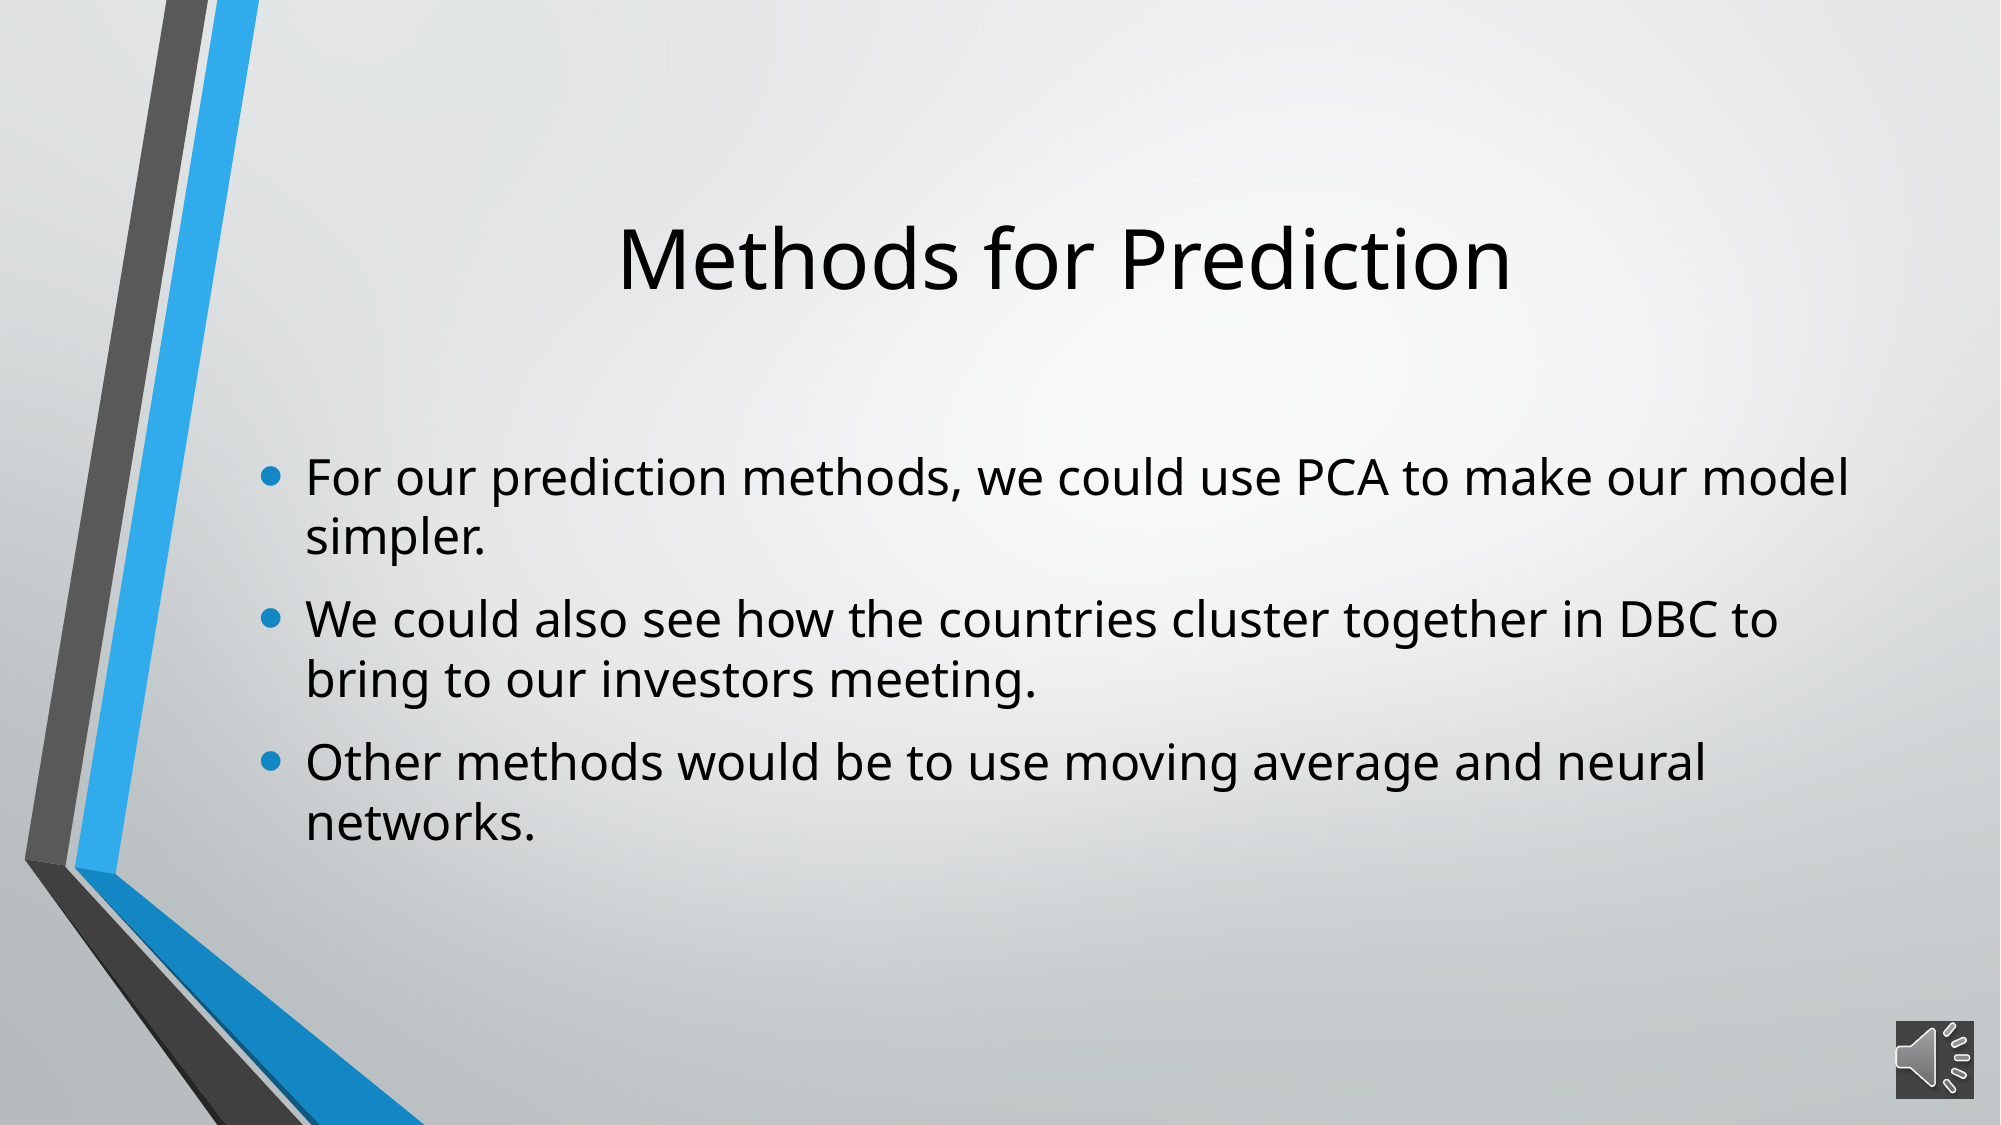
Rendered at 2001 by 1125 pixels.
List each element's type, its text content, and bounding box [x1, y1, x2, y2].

picture [1894, 1019, 1976, 1101]
title Methods for Prediction [243, 112, 1887, 400]
list For our prediction methods, we could use PCA to make our model simpler. We could also see how the countries cluster together in DBC to bring to our investors meeting. Other methods would be to use moving average and neural networks. [243, 437, 1887, 950]
